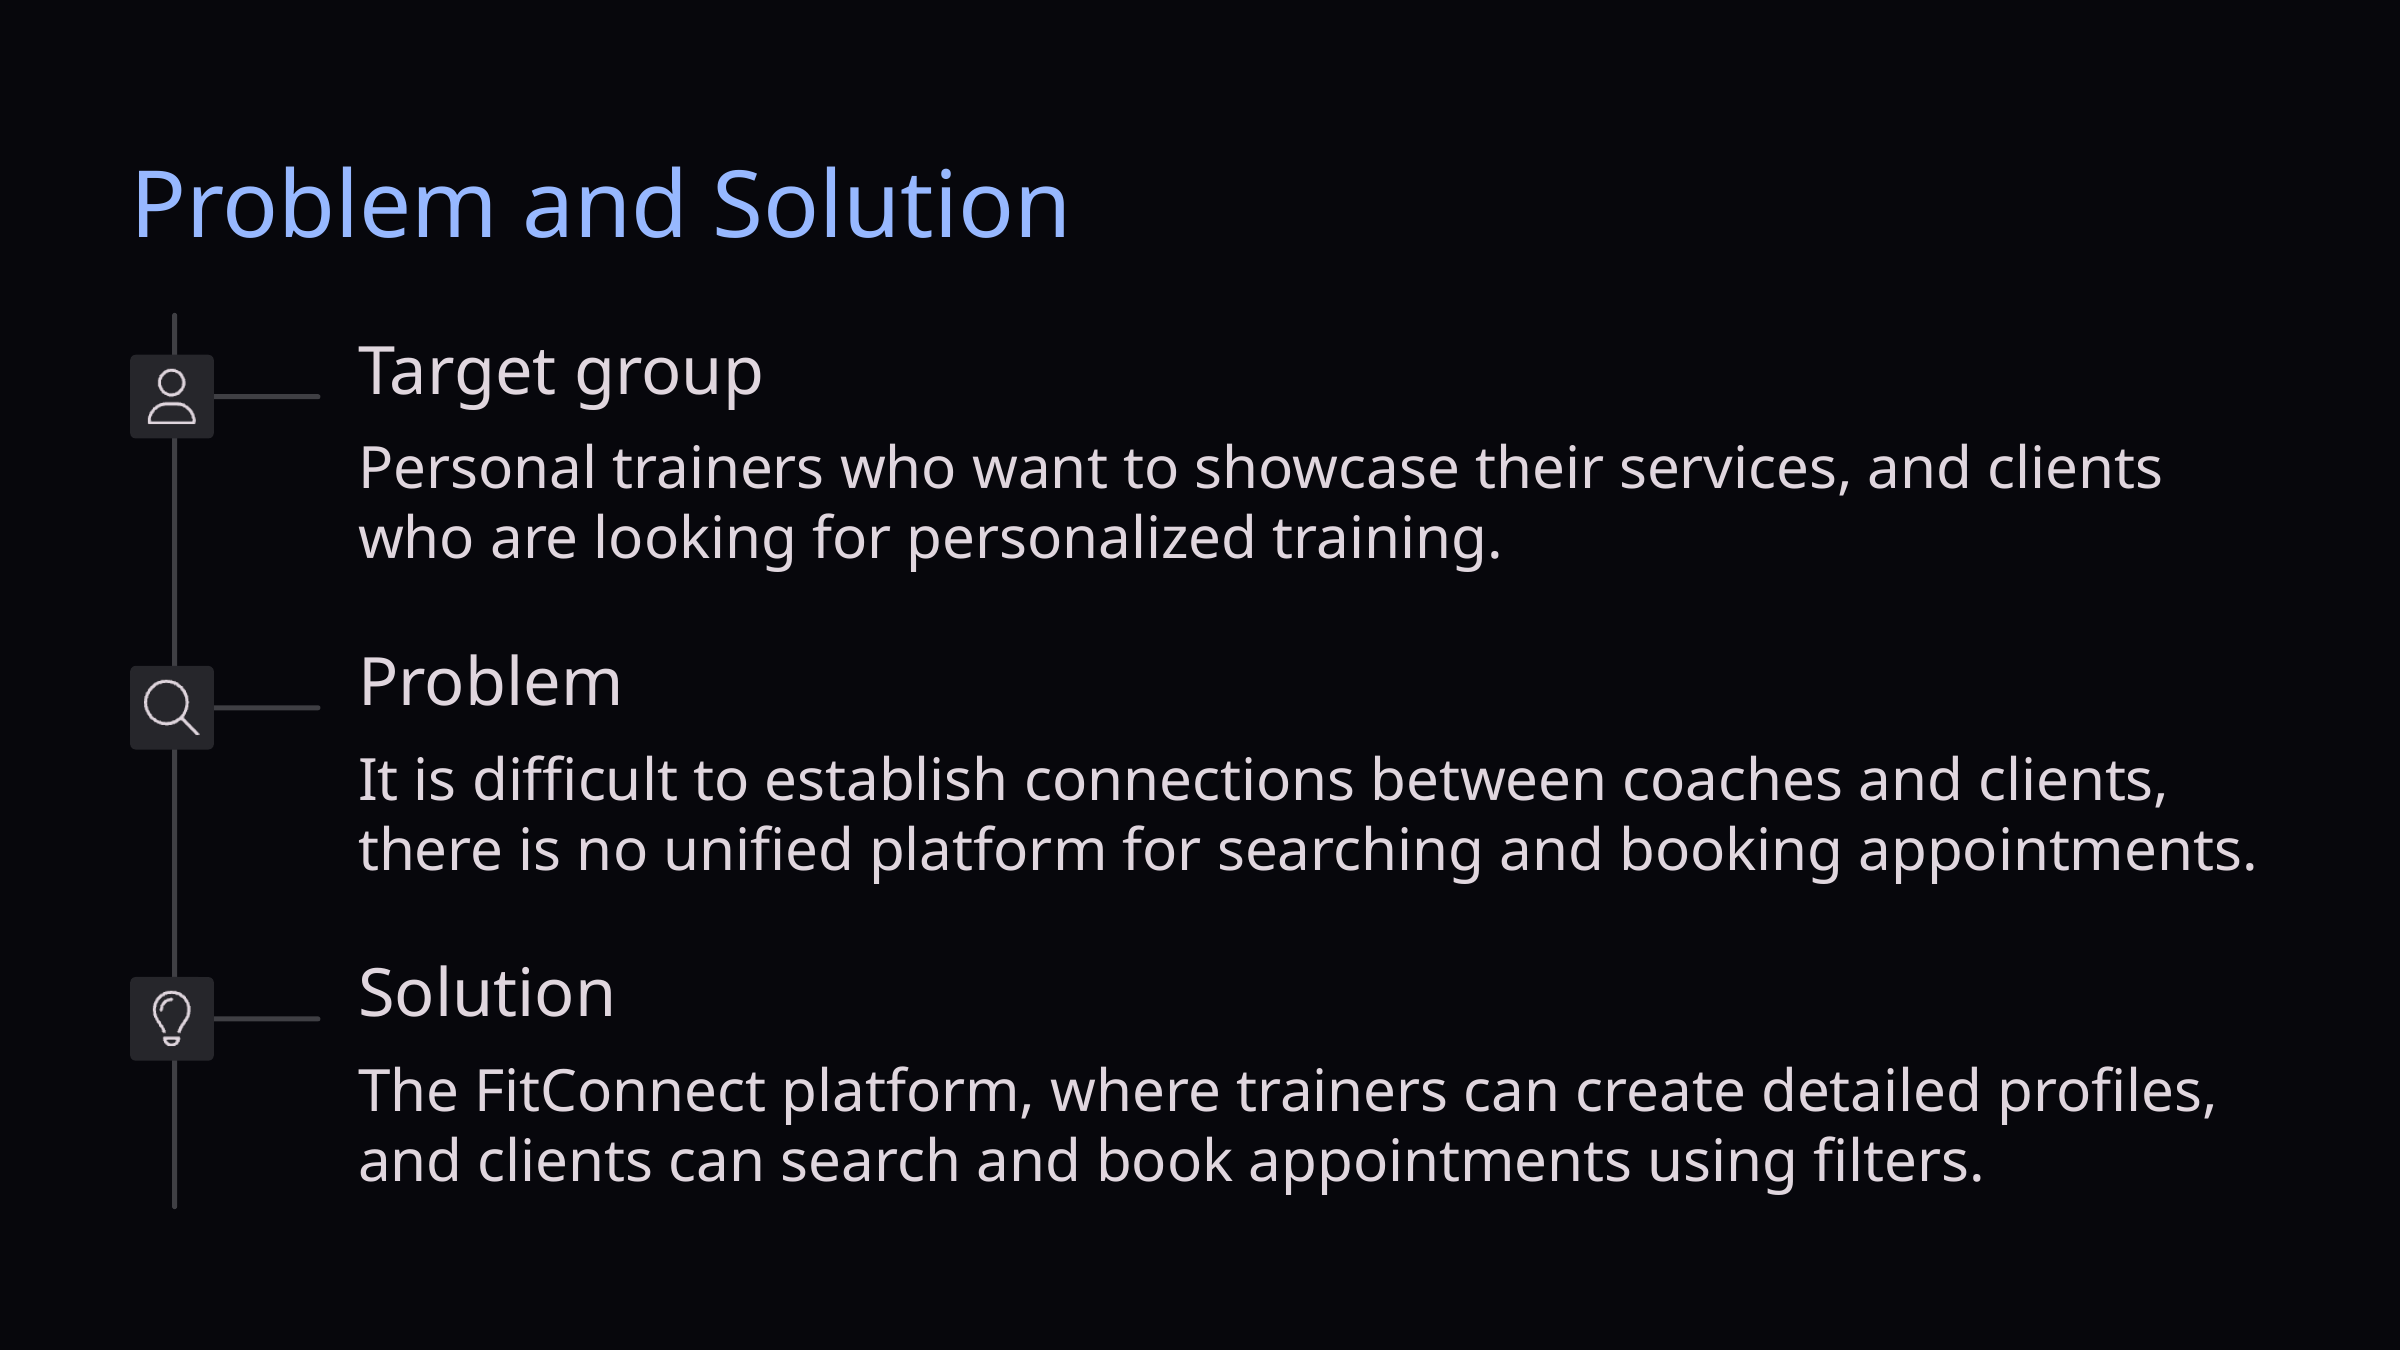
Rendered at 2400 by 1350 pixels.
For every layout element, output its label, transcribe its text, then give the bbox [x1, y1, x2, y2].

text_box It is difficult to establish connections between coaches and clients, there is no unified platform for searching and booking appointments. [358, 741, 2270, 861]
text_box [130, 354, 214, 439]
text_box Target group [358, 350, 824, 409]
text_box [130, 665, 214, 750]
text_box Personal trainers who want to showcase their services, and clients who are looking for personalized training. [358, 430, 2270, 550]
text_box [214, 394, 321, 400]
text_box [214, 1016, 321, 1022]
text_box [172, 439, 178, 665]
text_box Solution [358, 972, 824, 1031]
picture [144, 361, 200, 432]
picture [144, 983, 200, 1054]
text_box The FitConnect platform, where trainers can create detailed profiles, and clients can search and book appointments using filters. [358, 1052, 2270, 1172]
text_box [172, 1061, 178, 1210]
text_box [172, 750, 178, 976]
text_box Problem and Solution [130, 140, 1203, 258]
text_box [172, 312, 178, 354]
picture [144, 672, 200, 743]
text_box [214, 705, 321, 711]
text_box [130, 976, 214, 1061]
text_box Problem [358, 661, 824, 720]
